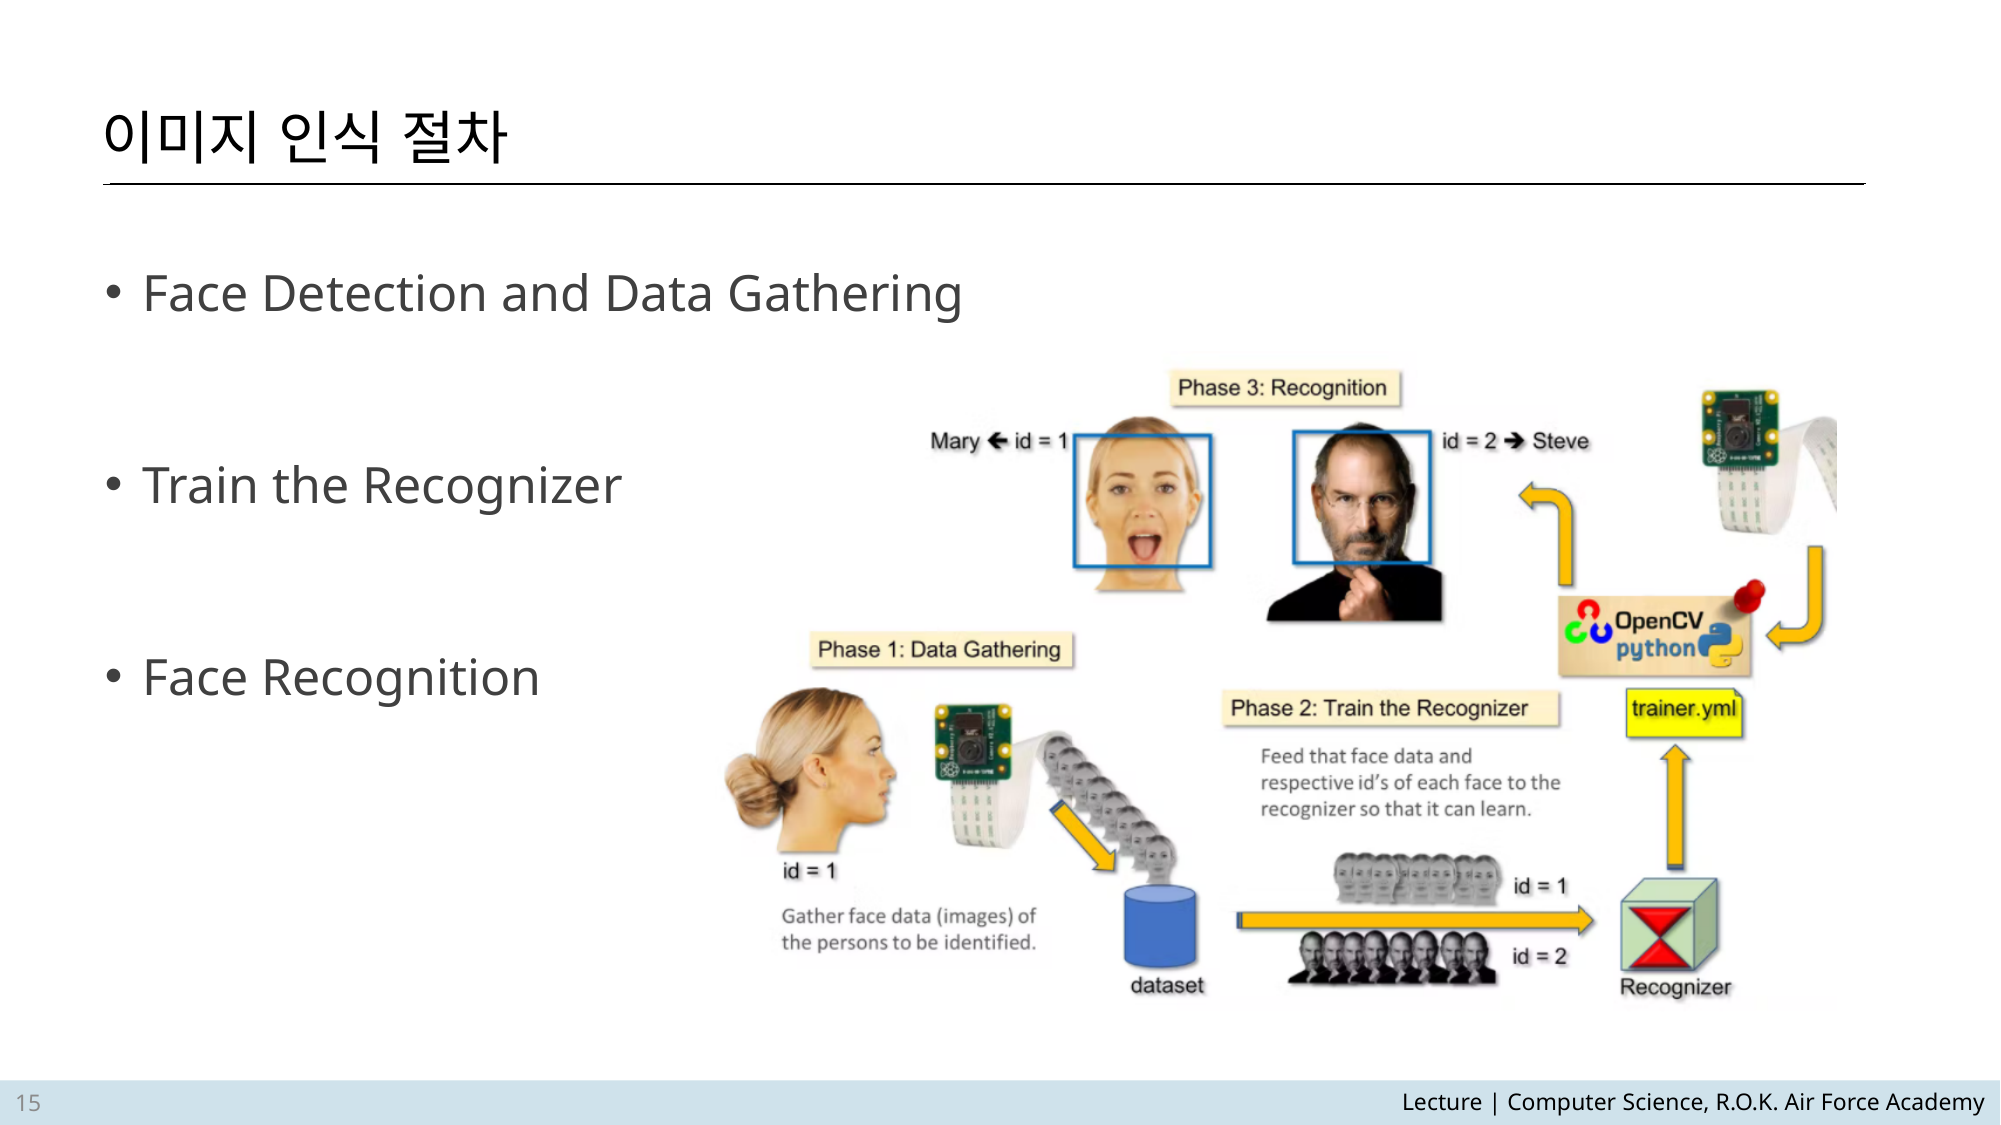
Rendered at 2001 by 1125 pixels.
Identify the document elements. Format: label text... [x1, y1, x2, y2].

picture [715, 351, 1837, 1013]
slide_number 15 [0, 1086, 114, 1123]
list Face Detection and Data Gathering Train the Recognizer Face Recognition [89, 238, 1863, 1014]
list 이미지 인식 절차 [90, 109, 1862, 172]
